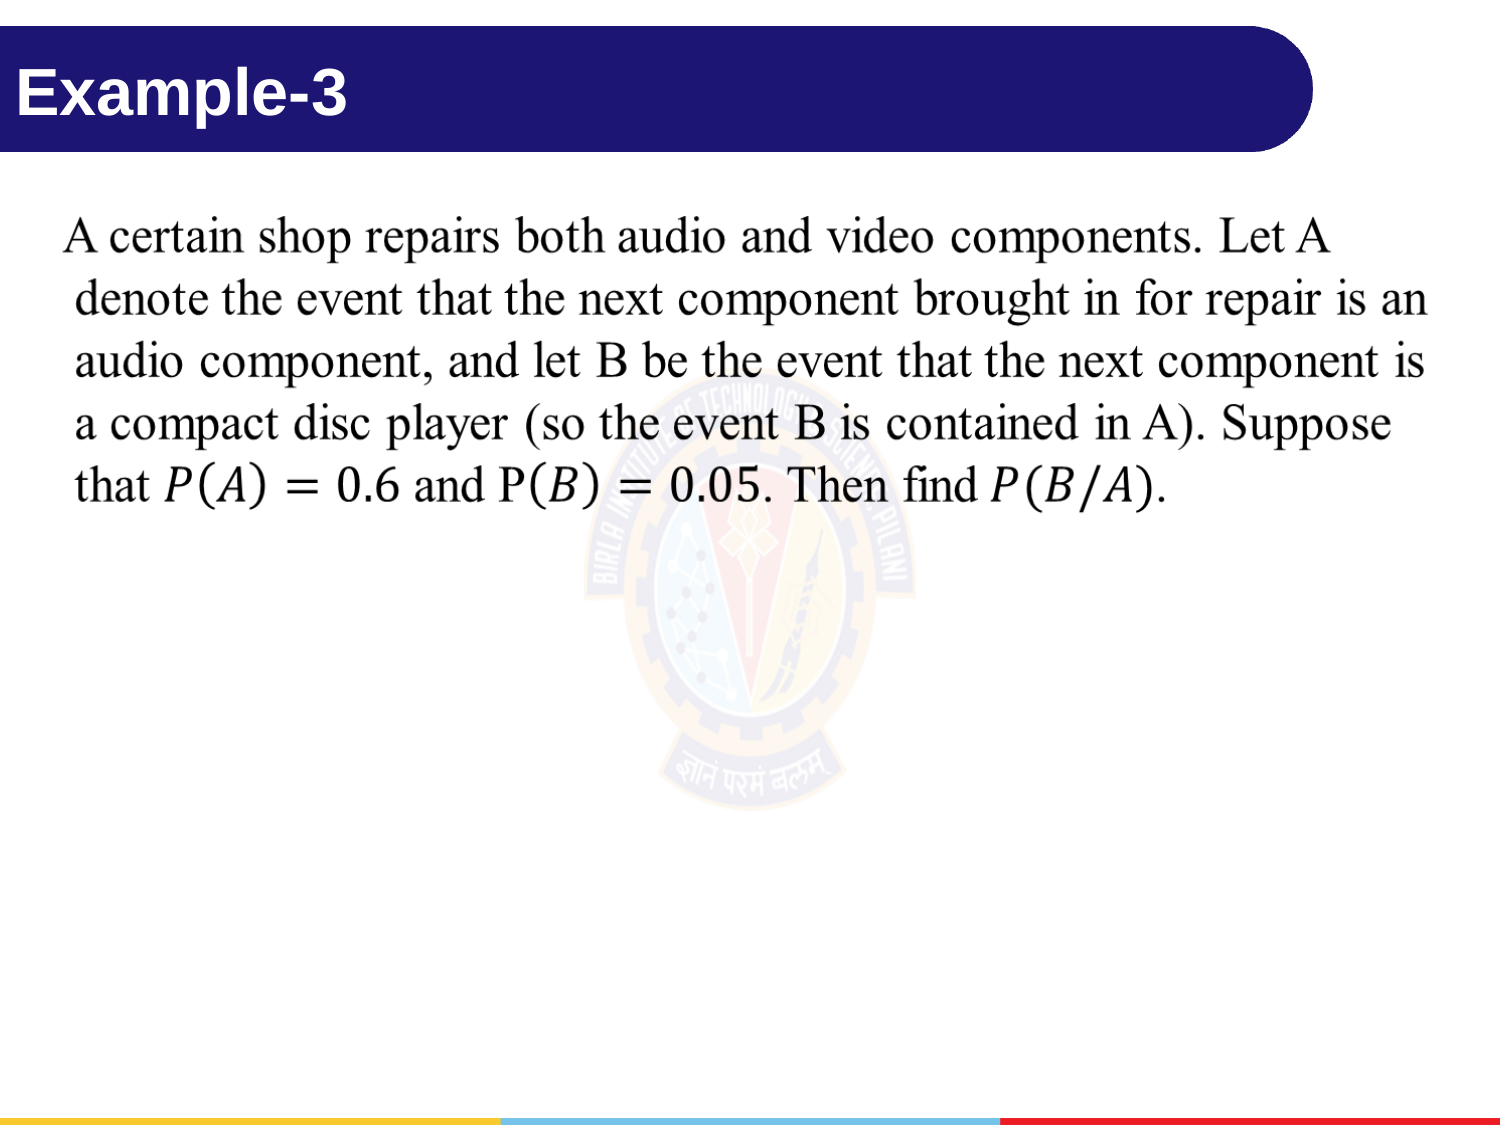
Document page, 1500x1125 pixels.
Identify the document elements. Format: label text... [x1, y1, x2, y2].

title Example-3 [0, 26, 1250, 152]
picture [1250, 26, 1313, 152]
list [32, 186, 1457, 966]
picture [0, 1118, 1500, 1125]
